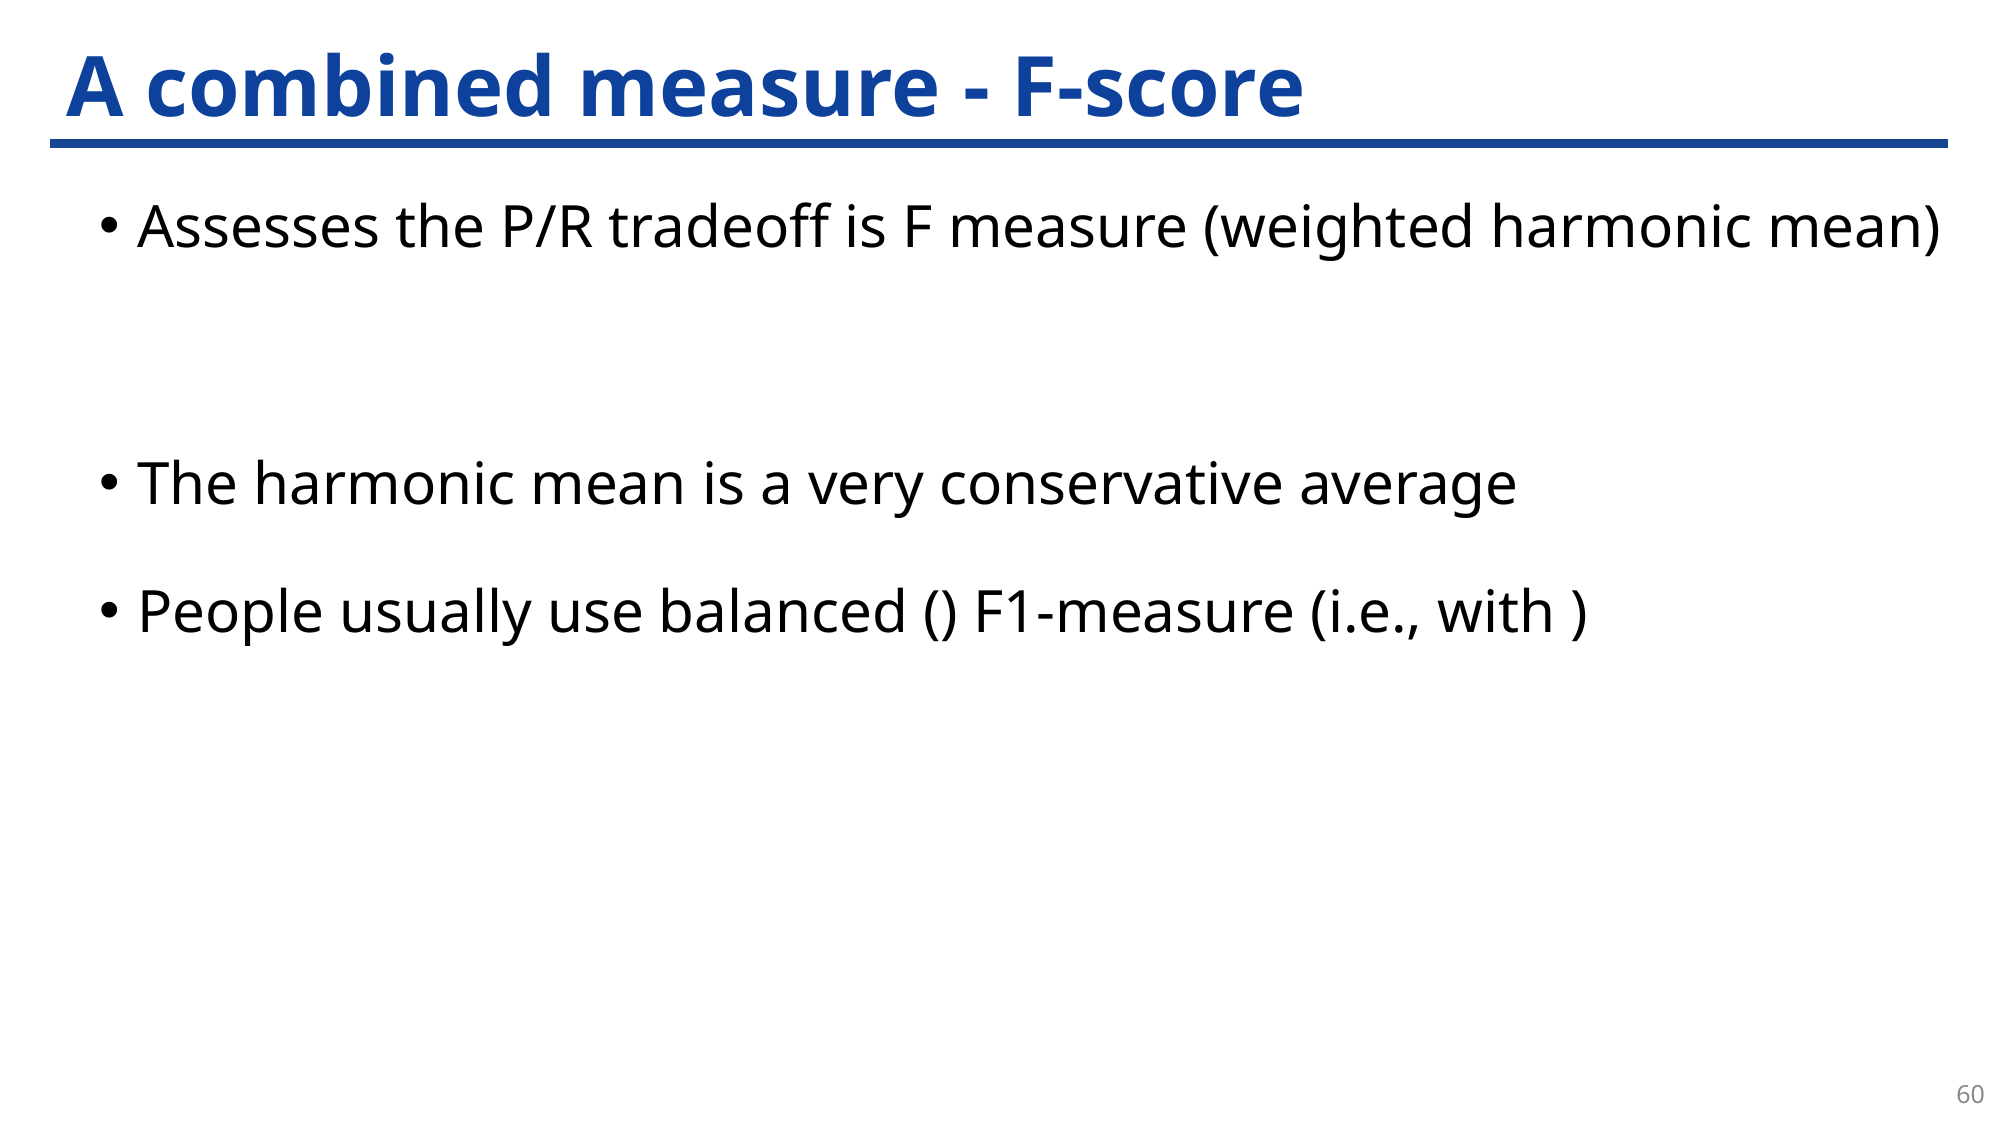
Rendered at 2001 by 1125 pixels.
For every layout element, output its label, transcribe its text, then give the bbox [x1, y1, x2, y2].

slide_number 60 [1899, 1065, 2000, 1125]
title A combined measure - F-score [51, 39, 1947, 140]
